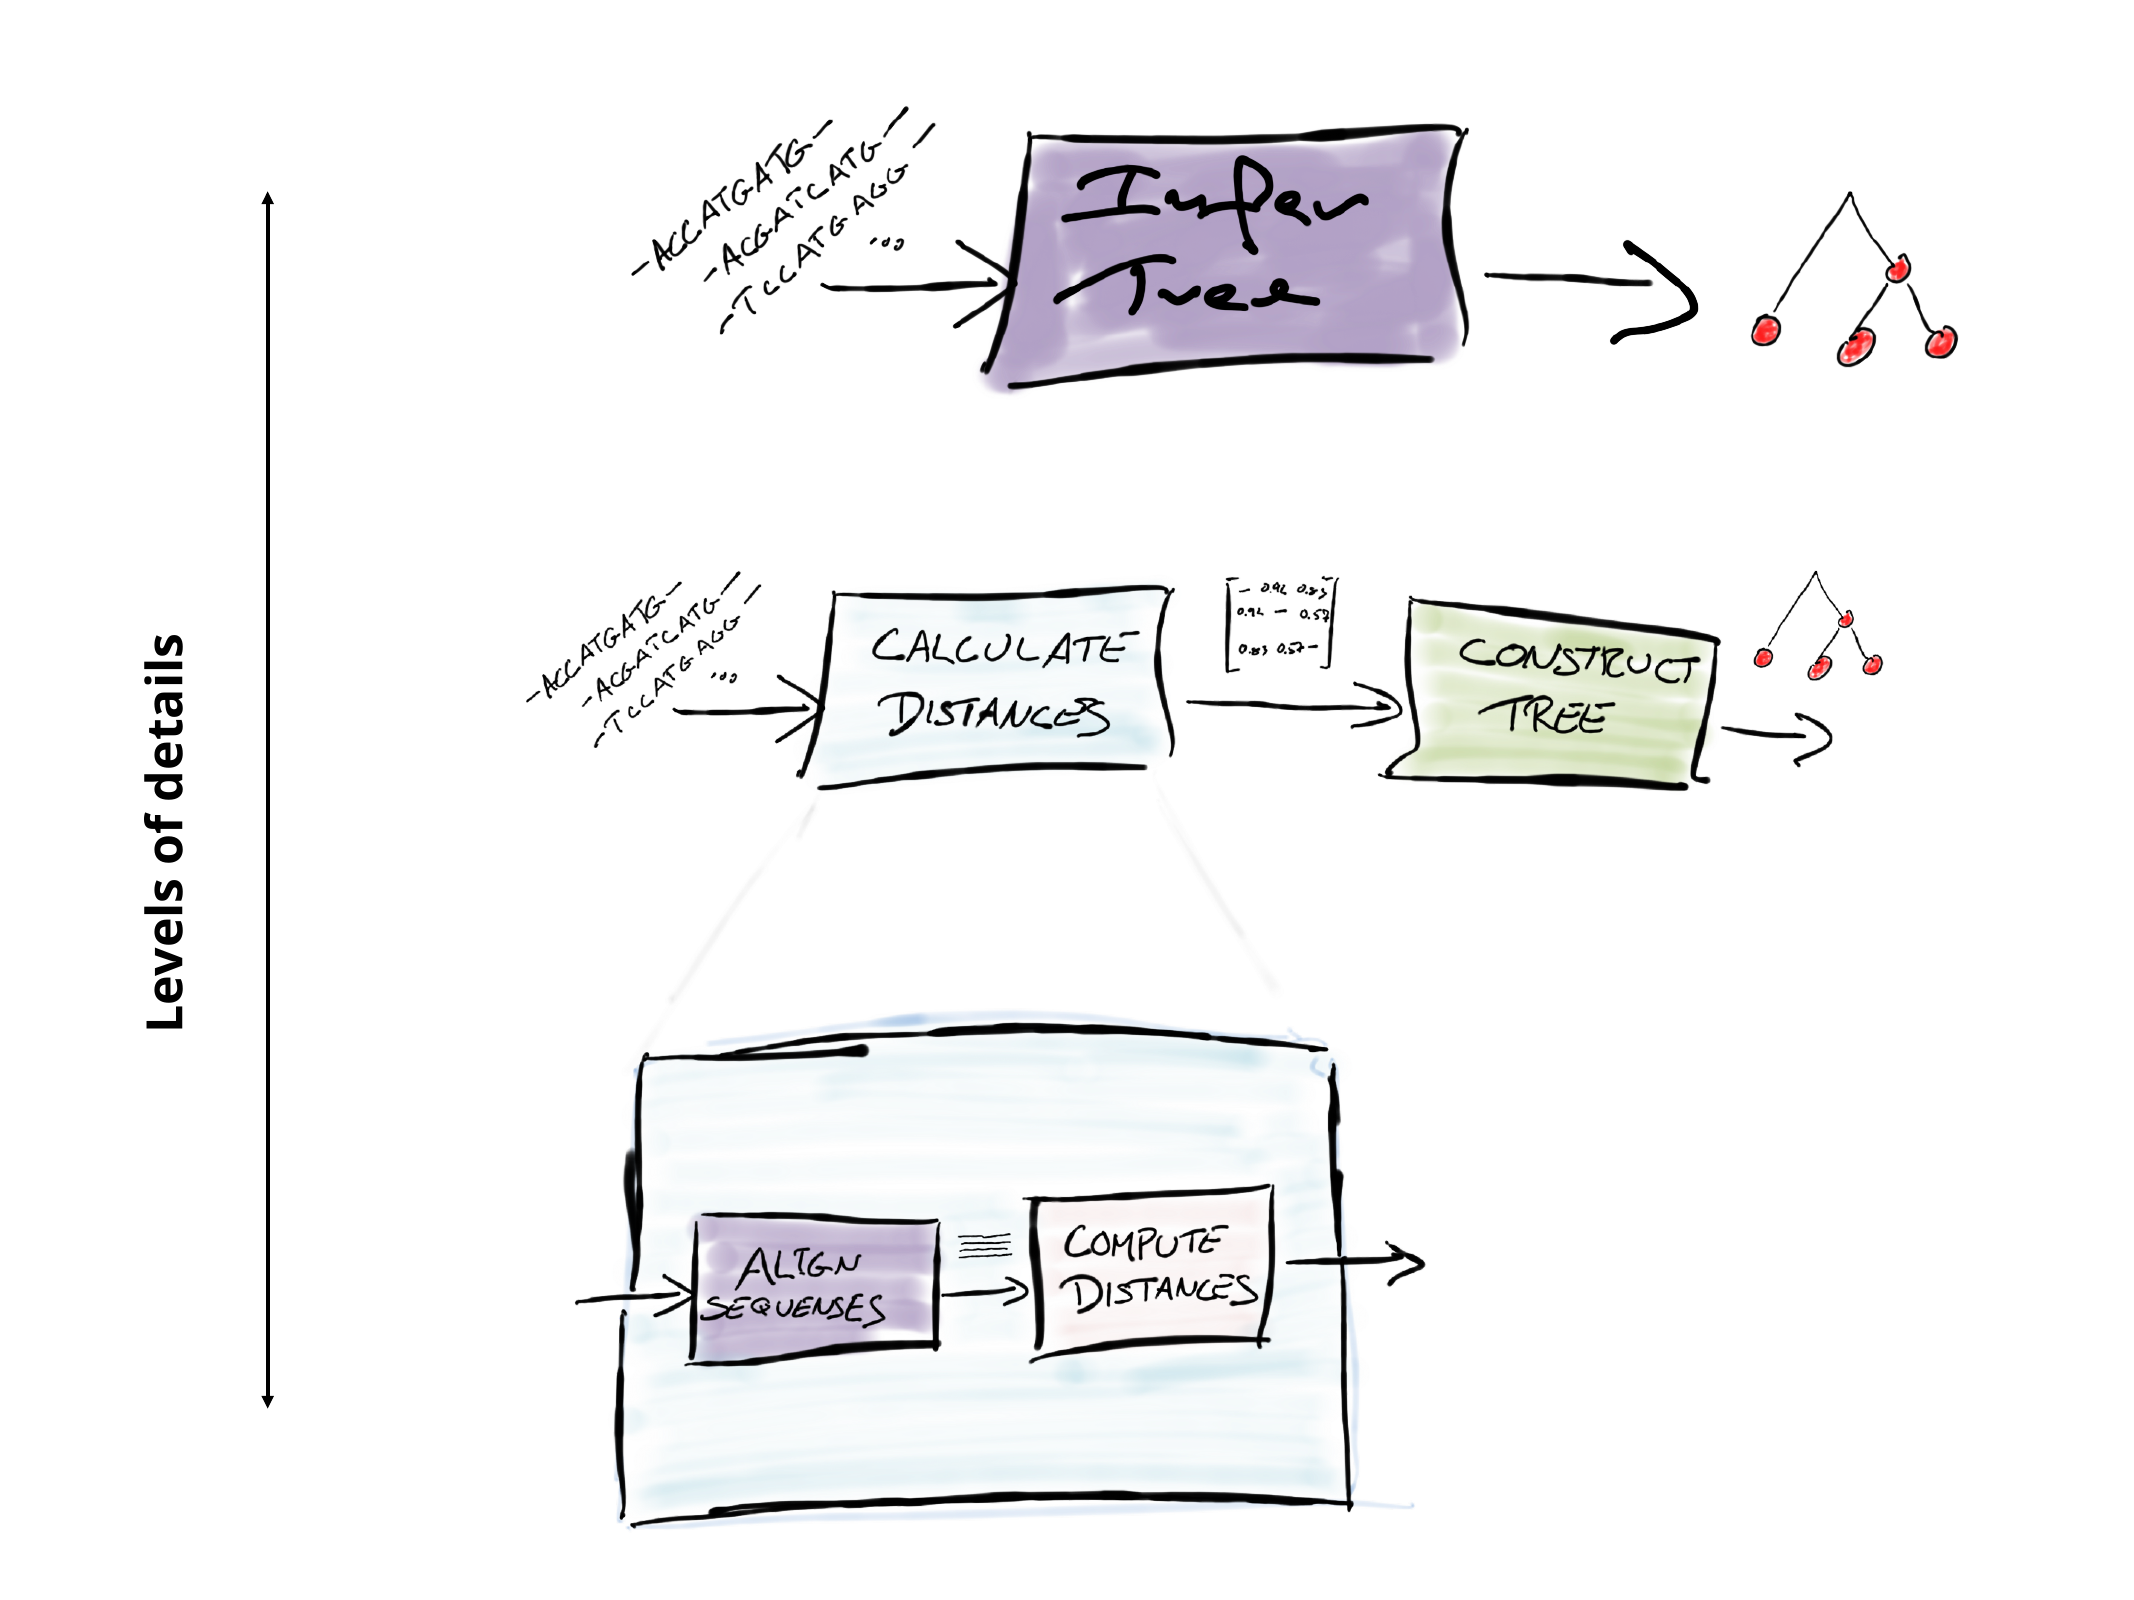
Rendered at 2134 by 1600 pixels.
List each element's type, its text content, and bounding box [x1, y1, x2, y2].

picture [334, 0, 2134, 1600]
text_box [261, 191, 274, 1409]
text_box Levels of details [124, 625, 201, 1042]
